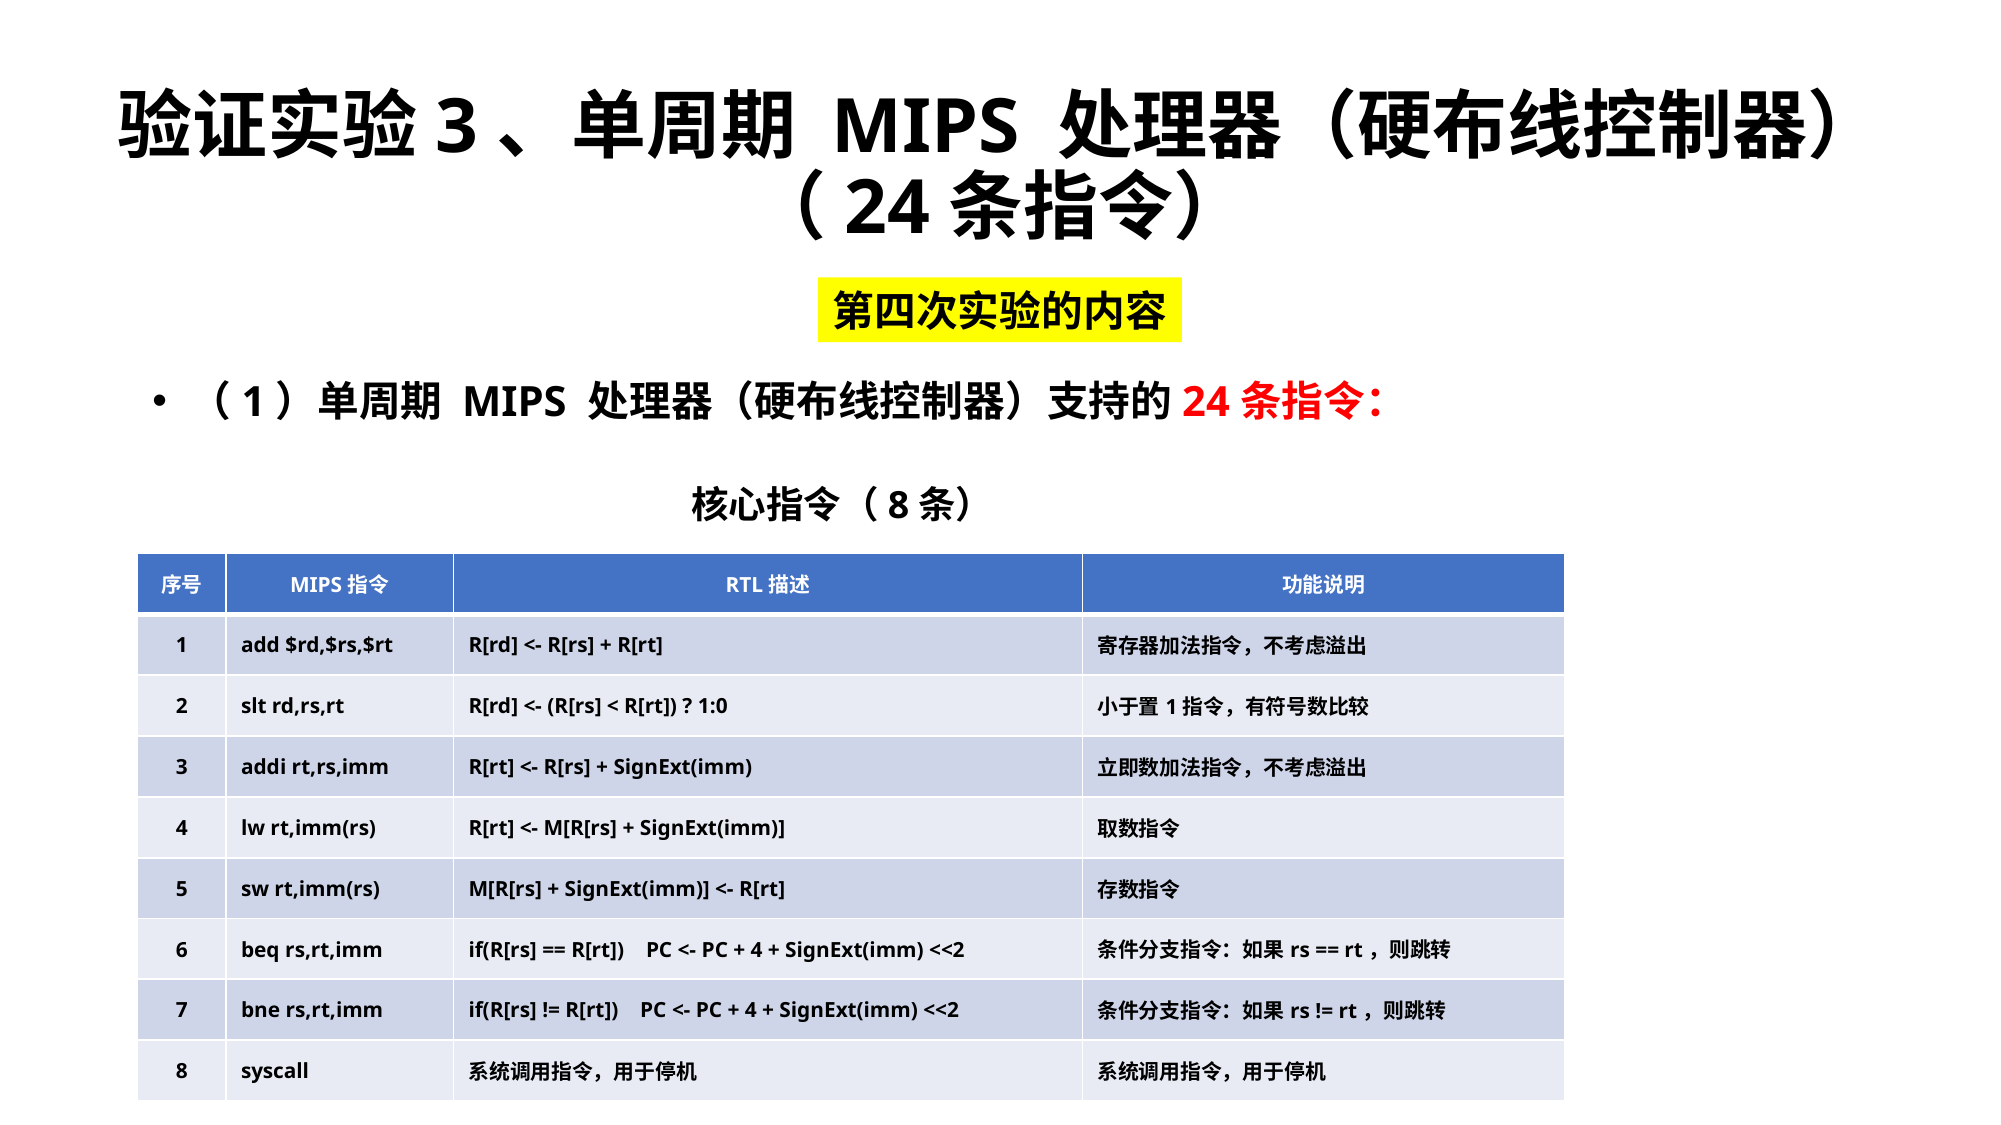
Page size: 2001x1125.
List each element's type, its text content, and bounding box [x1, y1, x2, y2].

text_box 第四次实验的内容 [818, 277, 1182, 343]
table_cell 6 [138, 919, 225, 978]
table_cell if(R[rs] == R[rt]) PC <- PC + 4 + SignExt(imm) <<2 [454, 919, 1082, 978]
table_header MIPS指令 [227, 554, 453, 612]
list （1）单周期 MIPS 处理器（硬布线控制器）支持的24条指令： slt slt rd,rs,rt R型 R[rd] <- (R[rs] < R[rt]) ? 1:0 比较指令：如果rs < rt，则置rd=1；否则，置rd=0 [137, 372, 1863, 1046]
table_cell 2 [138, 676, 225, 735]
table_cell R[rd] <- (R[rs] < R[rt]) ? 1:0 [454, 676, 1082, 735]
table_cell beq rs,rt,imm [227, 919, 453, 978]
table_cell R[rd] <- R[rs] + R[rt] [454, 617, 1082, 674]
table_cell 7 [138, 980, 225, 1039]
table_header RTL描述 [454, 554, 1082, 612]
table_cell 系统调用指令，用于停机 [454, 1041, 1082, 1100]
table_cell 8 [138, 1041, 225, 1100]
table_cell if(R[rs] != R[rt]) PC <- PC + 4 + SignExt(imm) <<2 [454, 980, 1082, 1039]
table_cell 条件分支指令：如果rs != rt，则跳转 [1083, 980, 1564, 1039]
table_cell syscall [227, 1041, 453, 1100]
table_cell 条件分支指令：如果rs == rt，则跳转 [1083, 919, 1564, 978]
table_cell R[rt] <- M[R[rs] + SignExt(imm)] [454, 798, 1082, 857]
text_box 核心指令（8条） [676, 473, 1009, 534]
table_cell lw rt,imm(rs) [227, 798, 453, 857]
table_cell 寄存器加法指令，不考虑溢出 [1083, 617, 1564, 674]
table_cell 4 [138, 798, 225, 857]
title 验证实验3、单周期 MIPS 处理器（硬布线控制器） （24条指令） [0, 59, 2000, 278]
table_header 序号 [138, 554, 225, 612]
table_cell 3 [138, 737, 225, 796]
table_cell M[R[rs] + SignExt(imm)] <- R[rt] [454, 859, 1082, 918]
table_cell 1 [138, 617, 225, 674]
table_cell 取数指令 [1083, 798, 1564, 857]
table_cell 小于置1指令，有符号数比较 [1083, 676, 1564, 735]
table_cell addi rt,rs,imm [227, 737, 453, 796]
table_cell 立即数加法指令，不考虑溢出 [1083, 737, 1564, 796]
table_header 功能说明 [1083, 554, 1564, 612]
table_cell slt rd,rs,rt [227, 676, 453, 735]
table_cell 存数指令 [1083, 859, 1564, 918]
table_cell sw rt,imm(rs) [227, 859, 453, 918]
table_cell add $rd,$rs,$rt [227, 617, 453, 674]
table_cell 系统调用指令，用于停机 [1083, 1041, 1564, 1100]
table_cell R[rt] <- R[rs] + SignExt(imm) [454, 737, 1082, 796]
table_cell 5 [138, 859, 225, 918]
table_cell bne rs,rt,imm [227, 980, 453, 1039]
